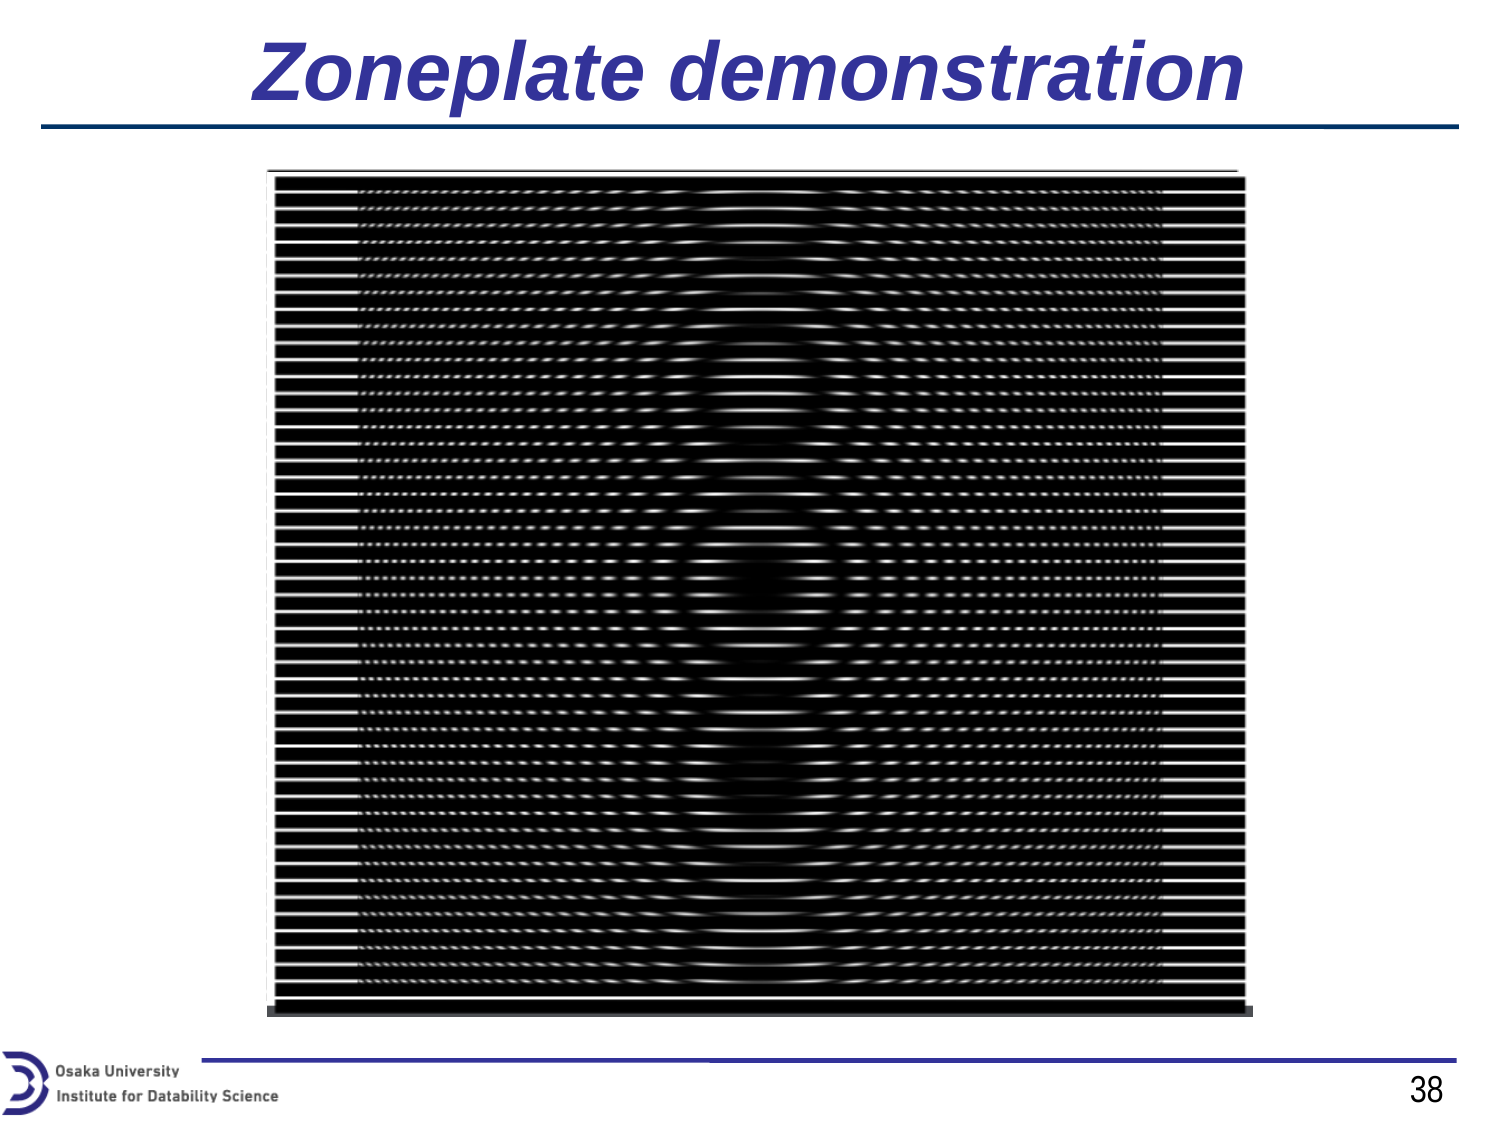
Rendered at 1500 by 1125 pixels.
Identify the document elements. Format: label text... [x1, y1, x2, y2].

slide_number 38 [1146, 1070, 1460, 1118]
picture [0, 1046, 284, 1123]
title Zoneplate demonstration [40, 0, 1460, 125]
picture [261, 165, 1253, 1017]
